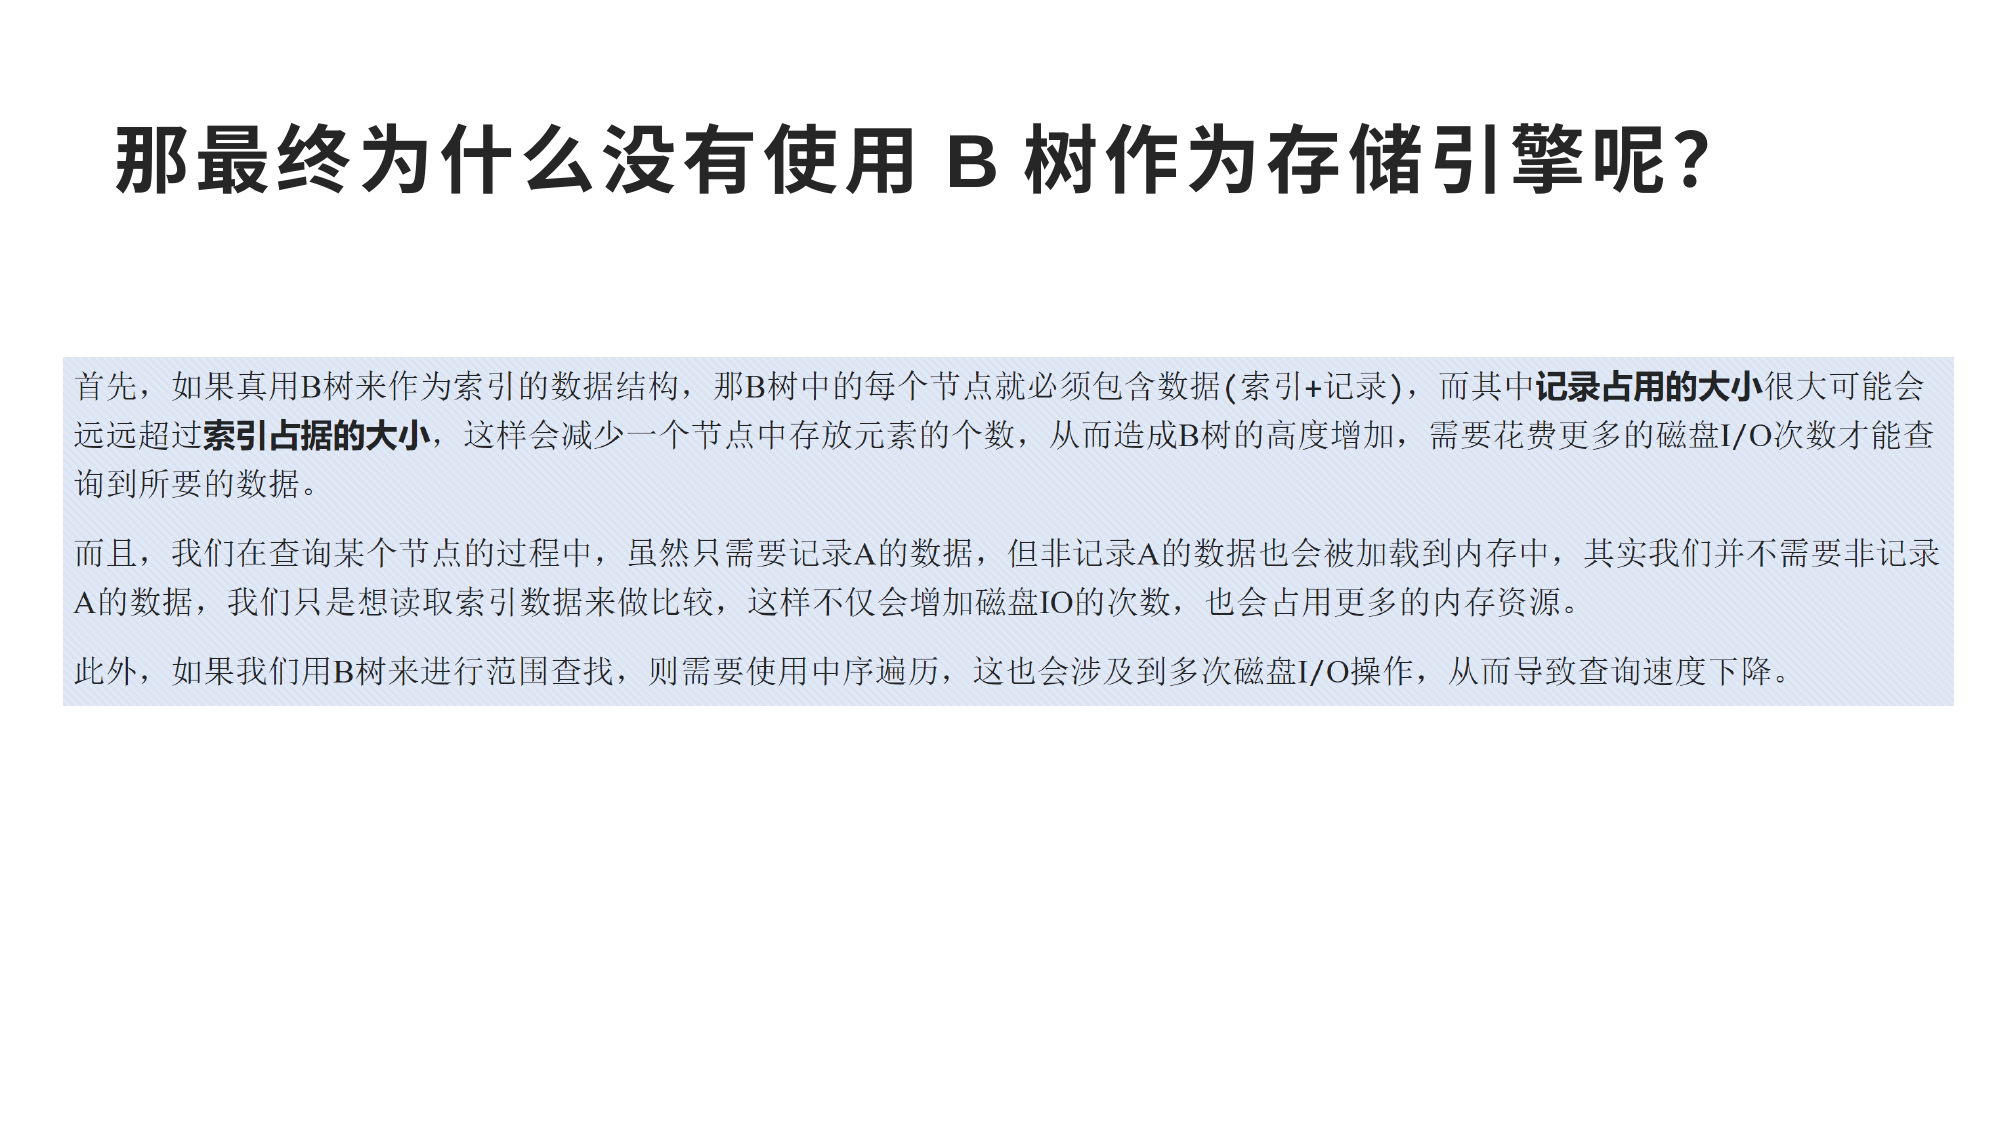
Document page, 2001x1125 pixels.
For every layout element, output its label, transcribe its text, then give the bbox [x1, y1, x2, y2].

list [62, 356, 1955, 706]
title 那最终为什么没有使用B树作为存储引擎呢？ [99, 99, 1900, 216]
